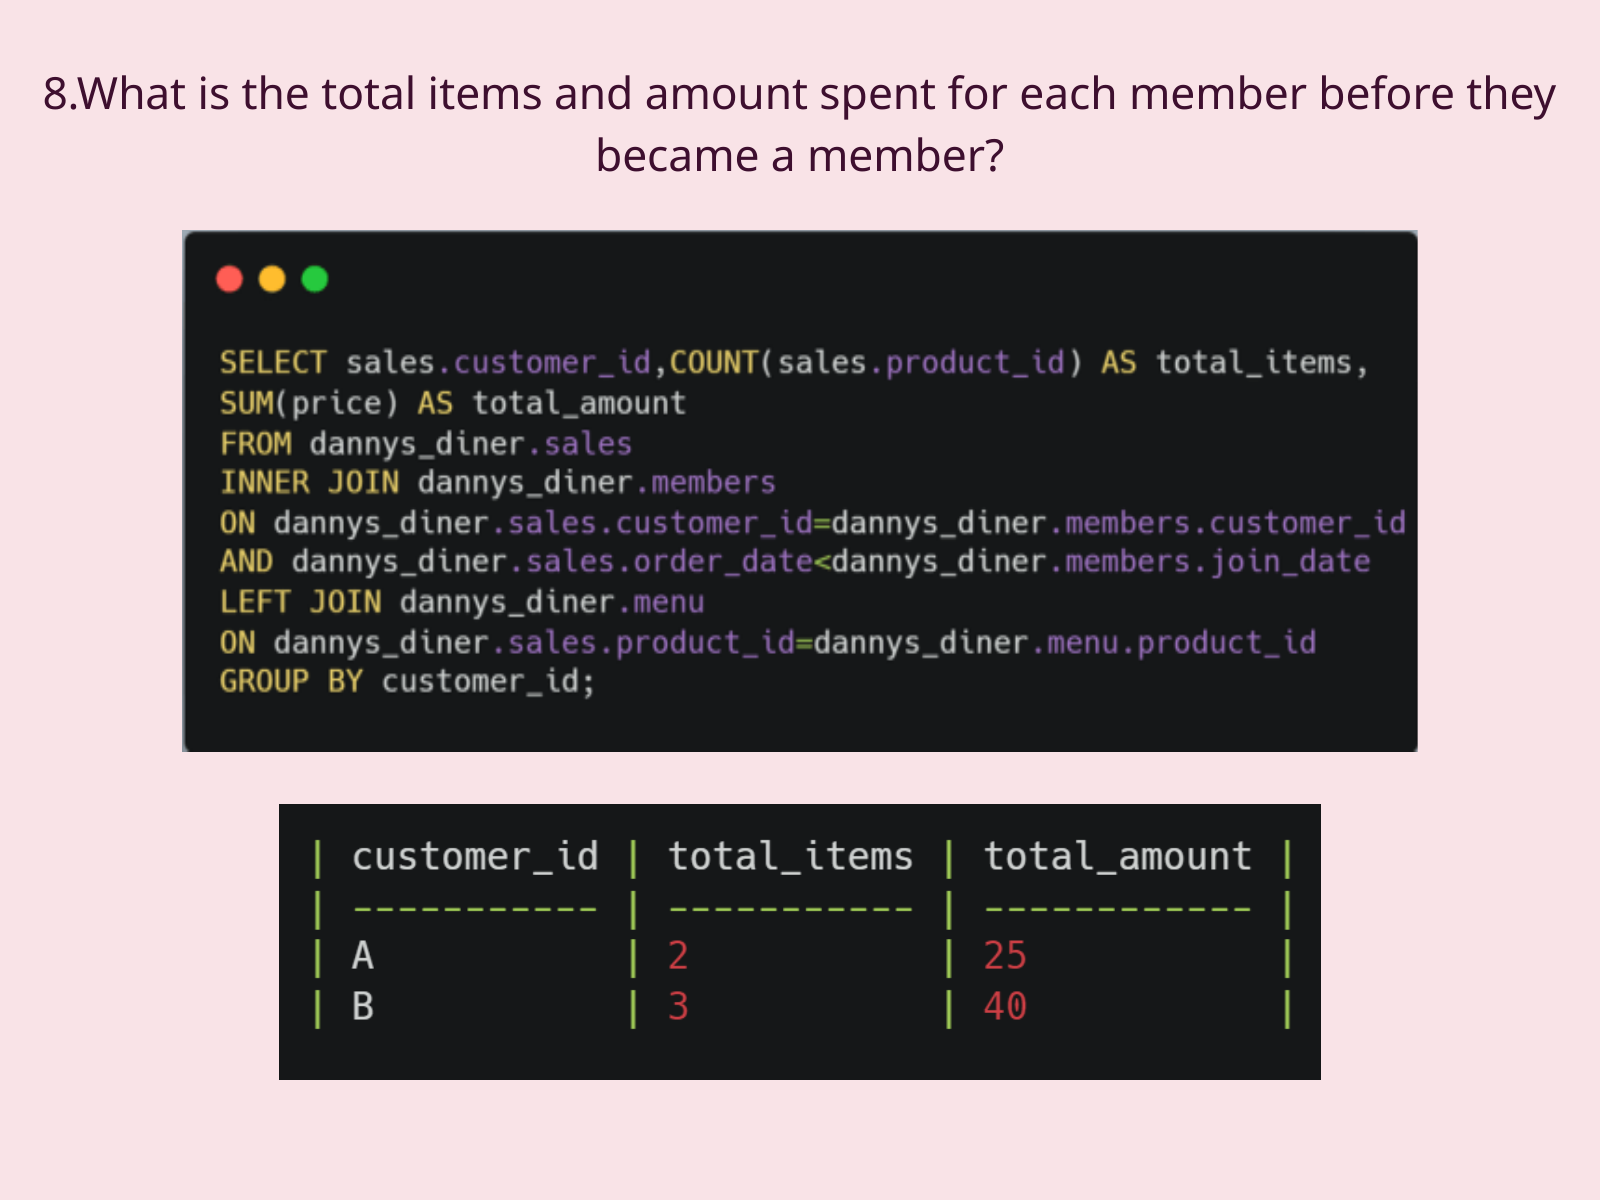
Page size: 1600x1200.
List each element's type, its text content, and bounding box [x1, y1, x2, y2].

text_box 8.What is the total items and amount spent for each member before they became a member? [25, 56, 1575, 181]
text_box [279, 804, 1321, 1081]
text_box [182, 230, 1418, 752]
